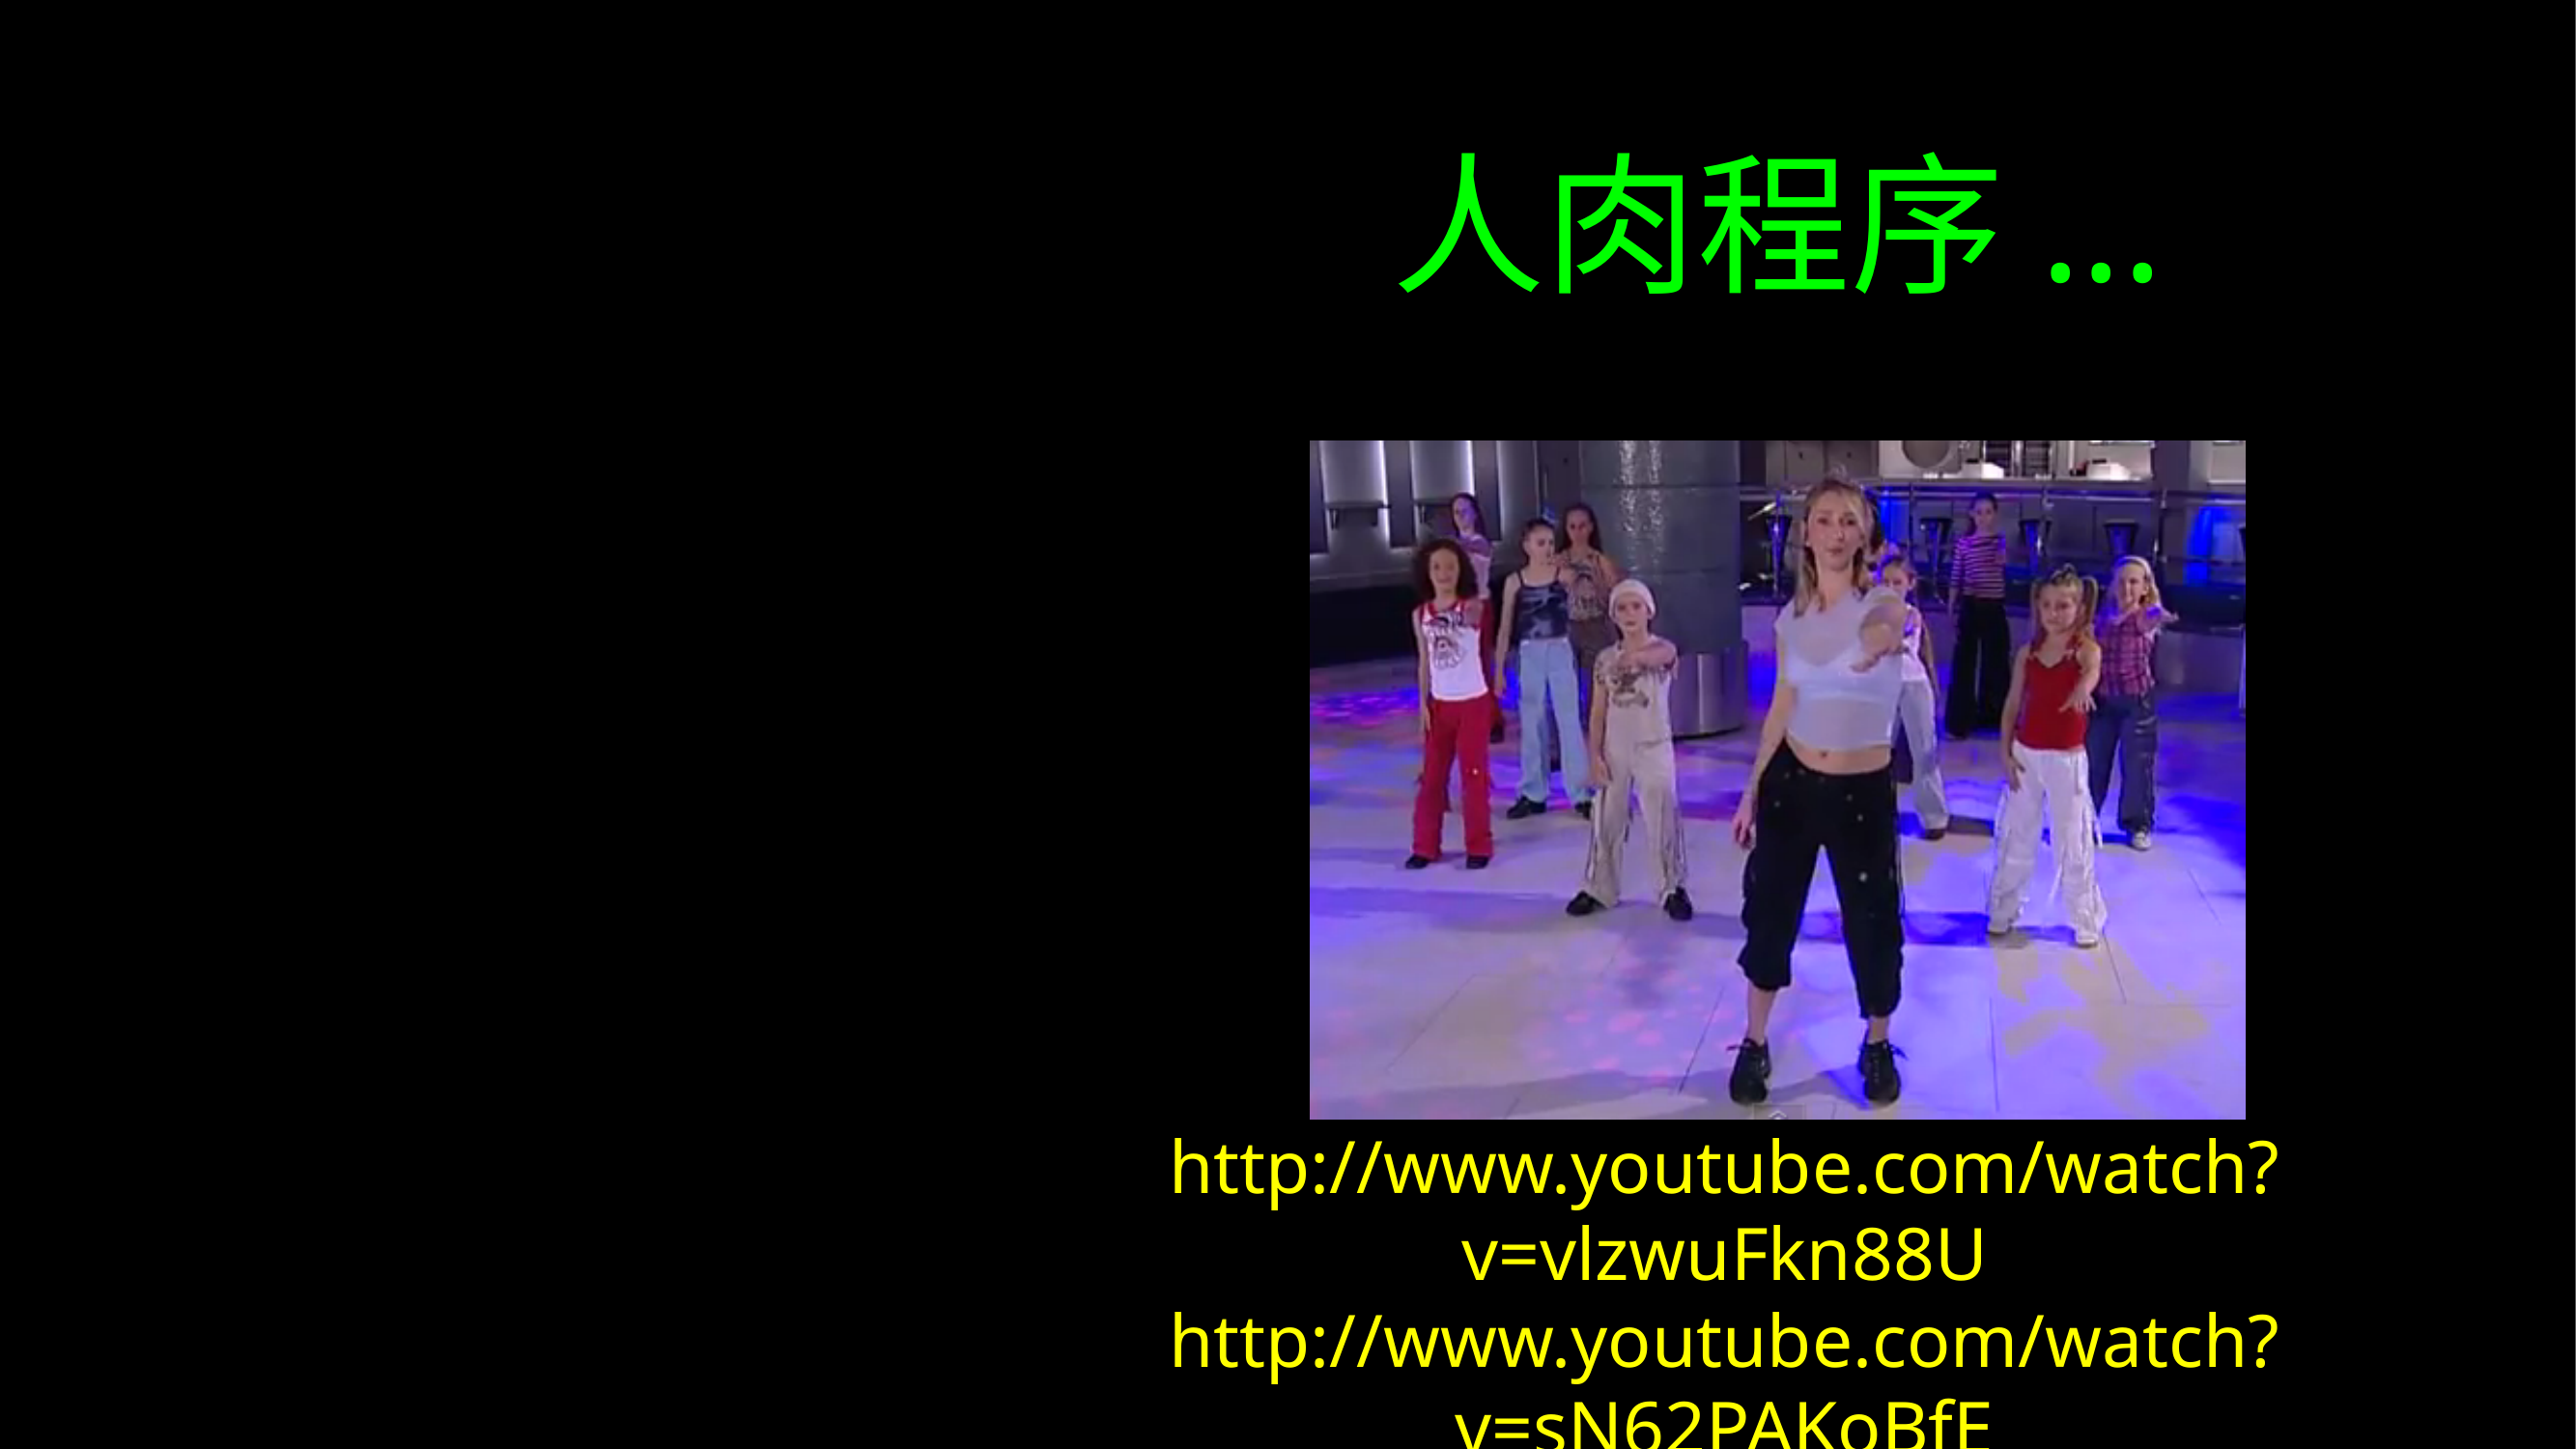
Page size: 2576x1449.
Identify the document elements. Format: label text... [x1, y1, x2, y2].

picture [1309, 440, 2247, 1120]
title 人肉程序... [1165, 38, 2391, 403]
text_box http://www.youtube.com/watch?v=vlzwuFkn88U http://www.youtube.com/watch?v=sN62PAKoBfE [945, 1204, 2505, 1386]
